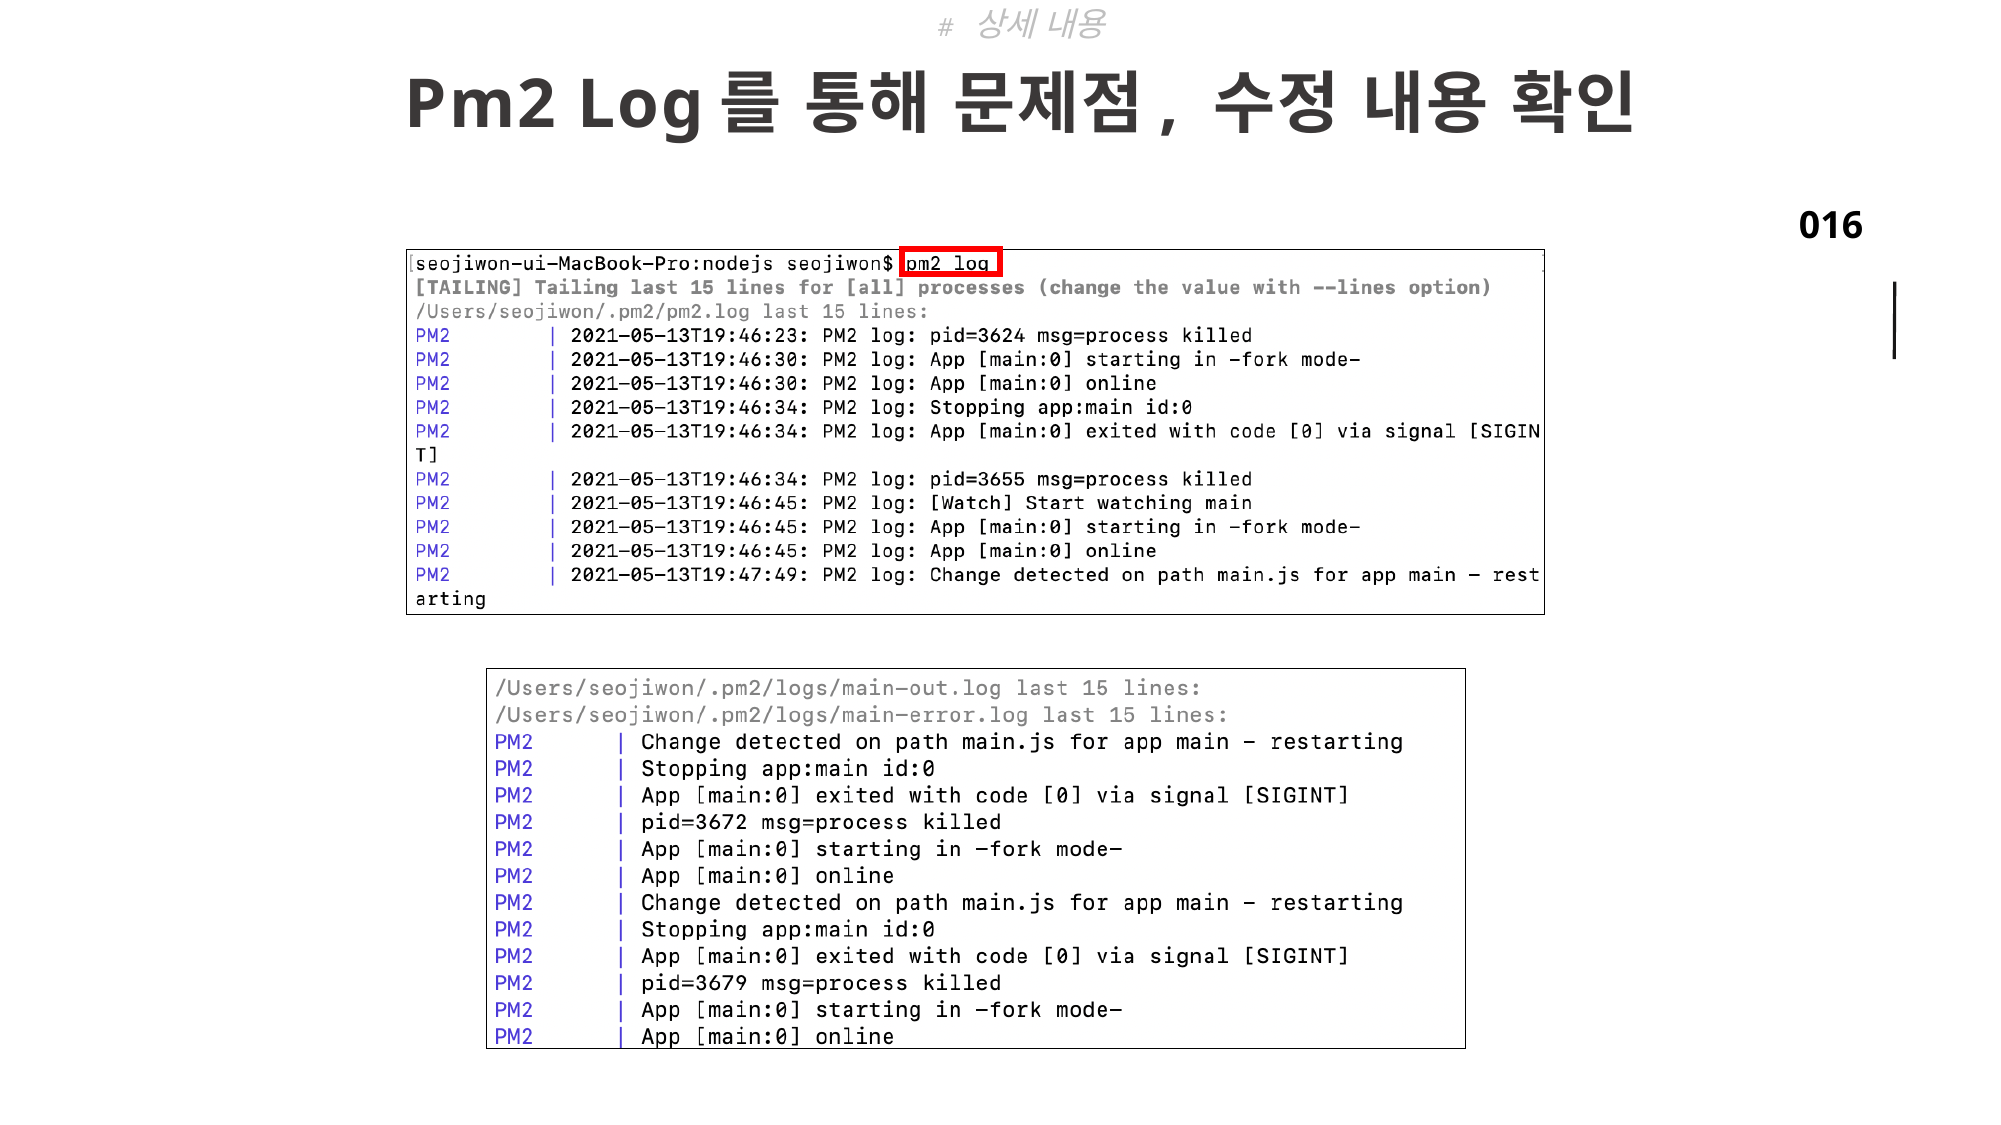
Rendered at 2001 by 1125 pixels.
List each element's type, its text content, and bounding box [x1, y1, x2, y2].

picture [486, 668, 1466, 1049]
text_box # 상세 내용 [696, 0, 1346, 62]
picture [406, 249, 1545, 615]
text_box Pm2 Log를 통해 문제점, 수정 내용 확인 [370, 61, 1672, 196]
